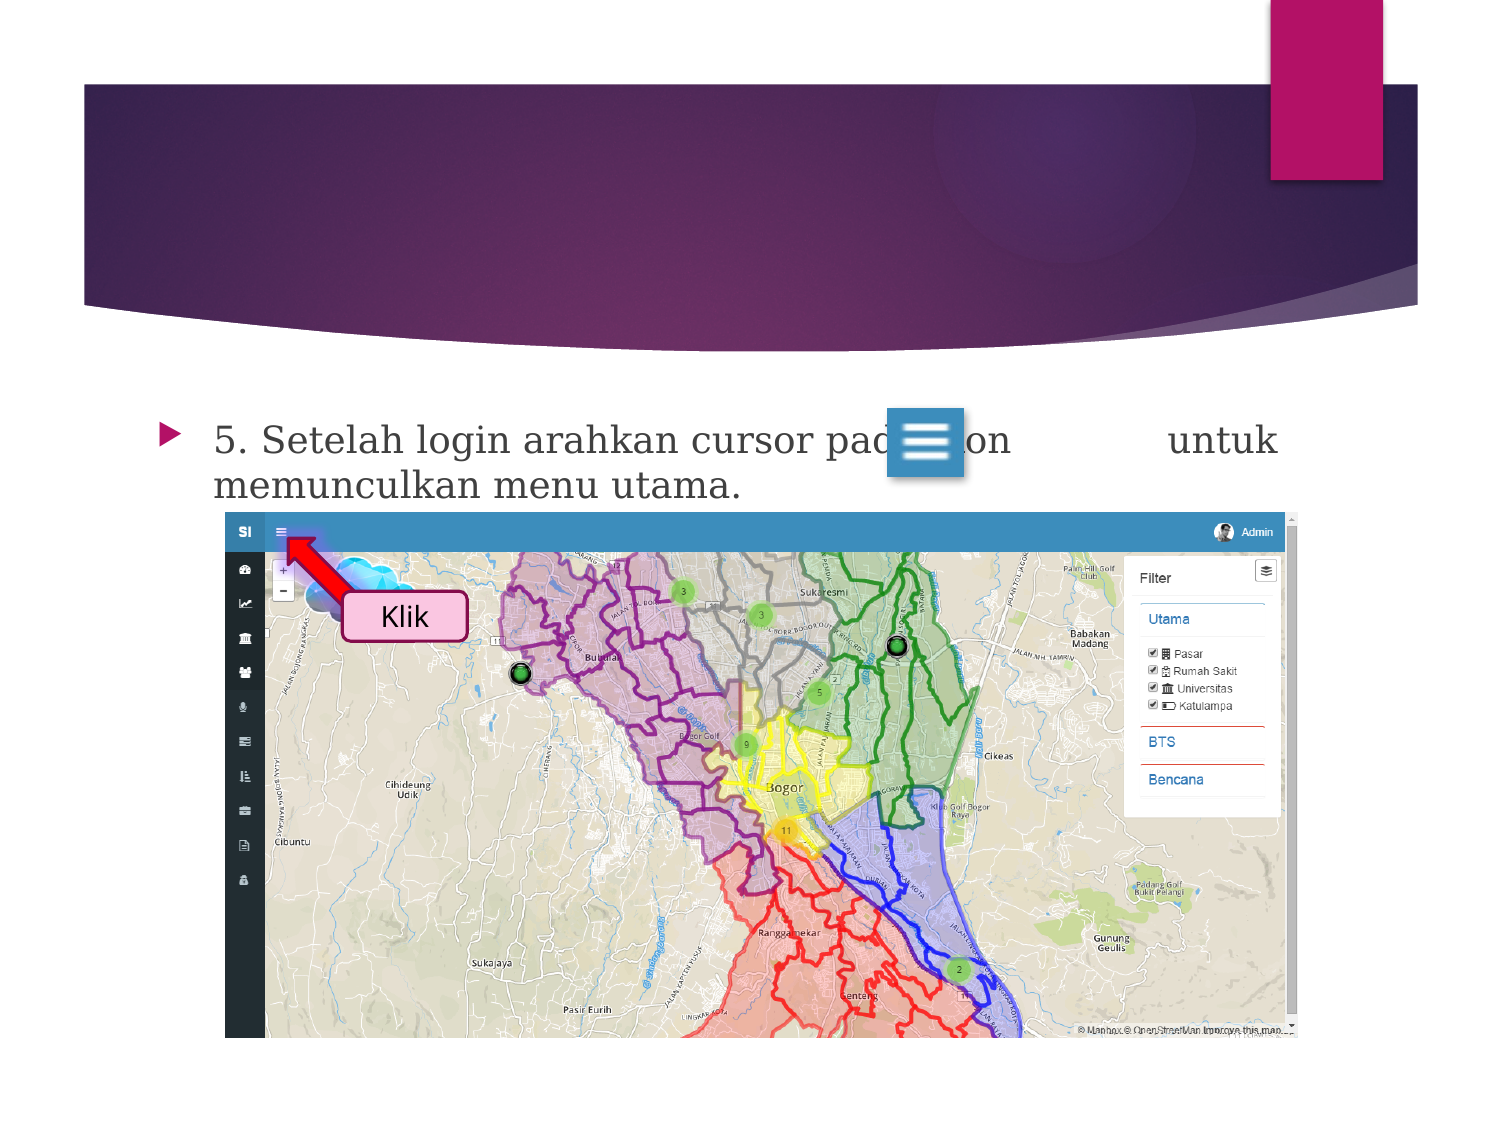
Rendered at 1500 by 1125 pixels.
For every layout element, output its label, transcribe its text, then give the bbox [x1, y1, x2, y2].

picture [224, 512, 1299, 1039]
list 5. Setelah login arahkan cursor pada ikon untuk memunculkan menu utama. [141, 408, 1375, 988]
picture [887, 407, 965, 477]
